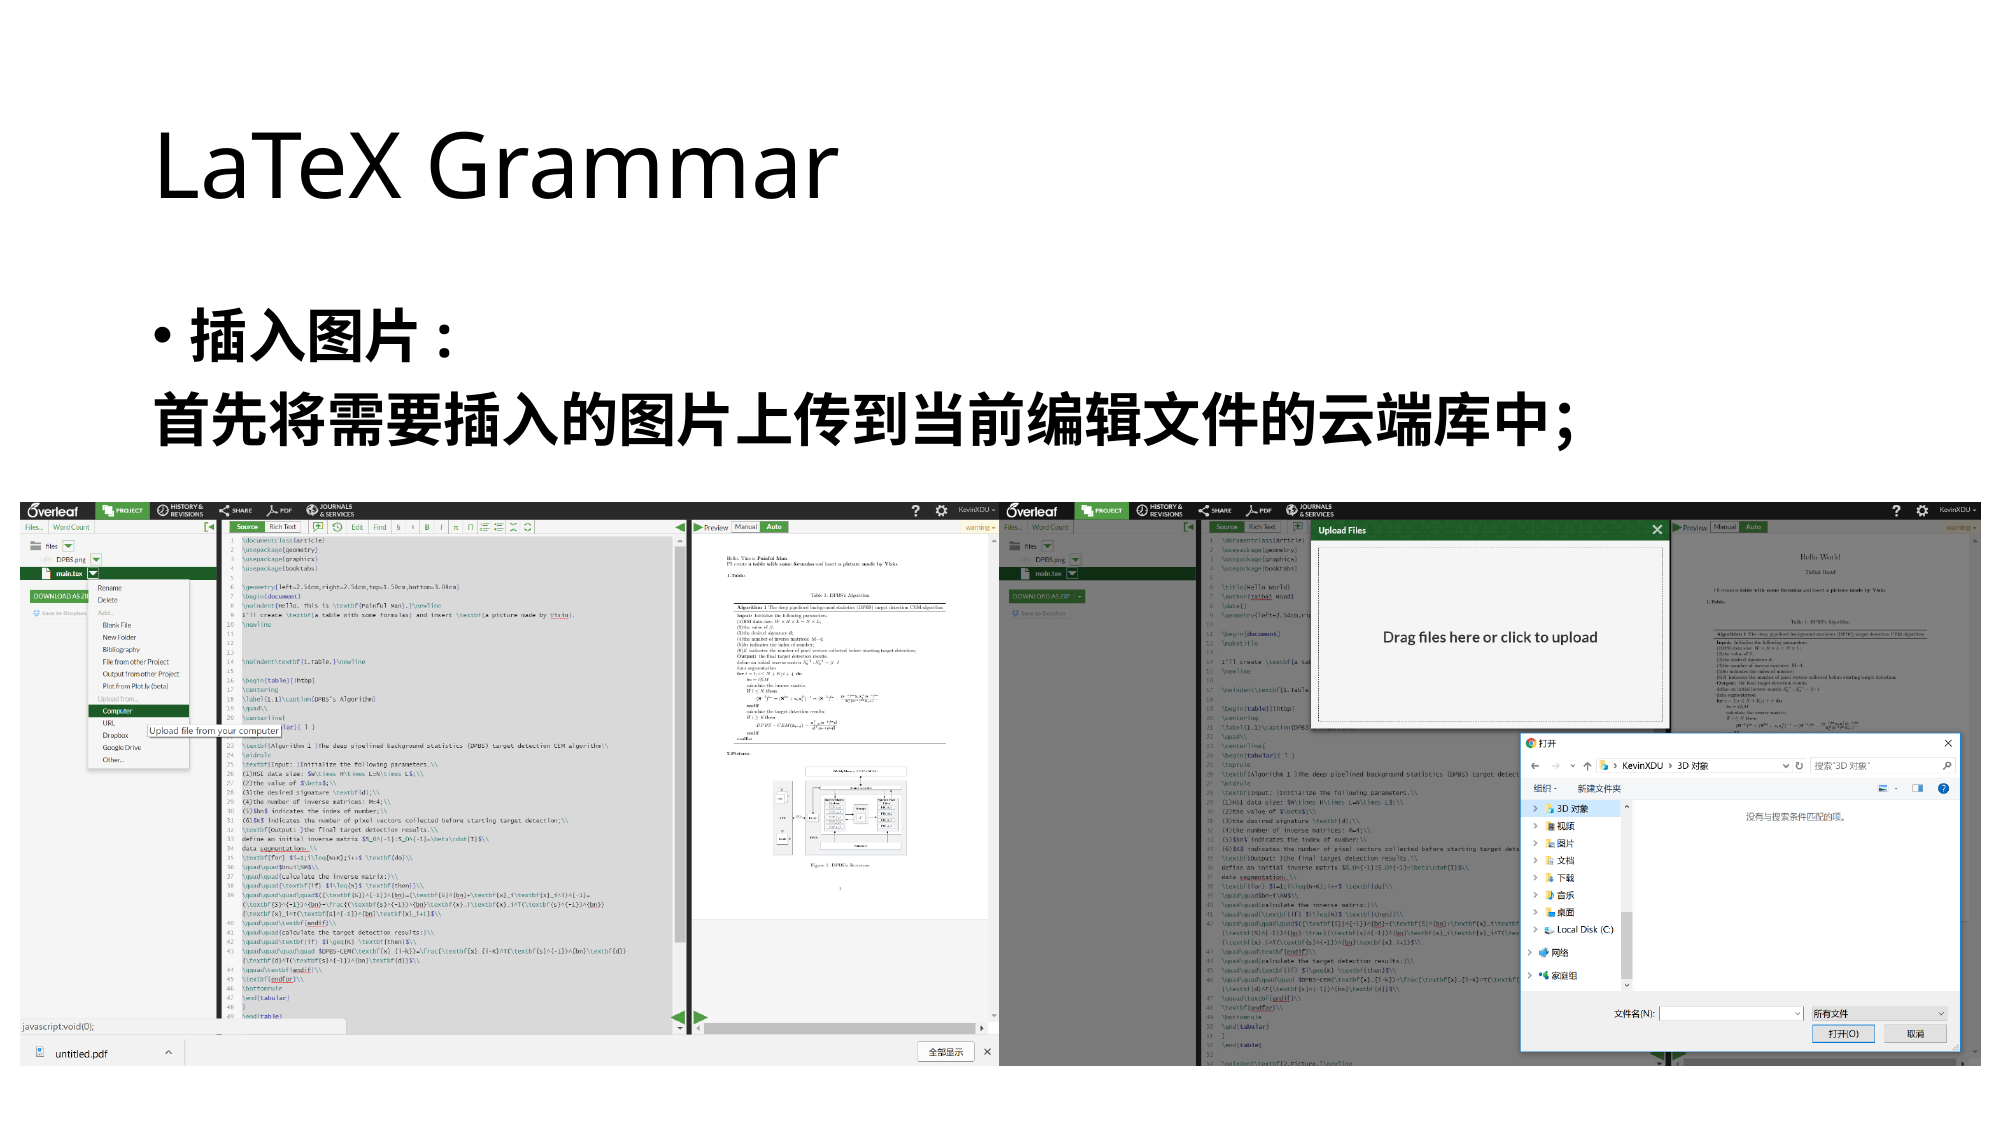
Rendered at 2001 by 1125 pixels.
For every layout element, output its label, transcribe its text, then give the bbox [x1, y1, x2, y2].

title LaTeX Grammar [137, 59, 1863, 278]
picture [20, 502, 1981, 1066]
list 插入图片: 首先将需要插入的图片上传到当前编辑文件的云端库中； [137, 299, 1863, 502]
